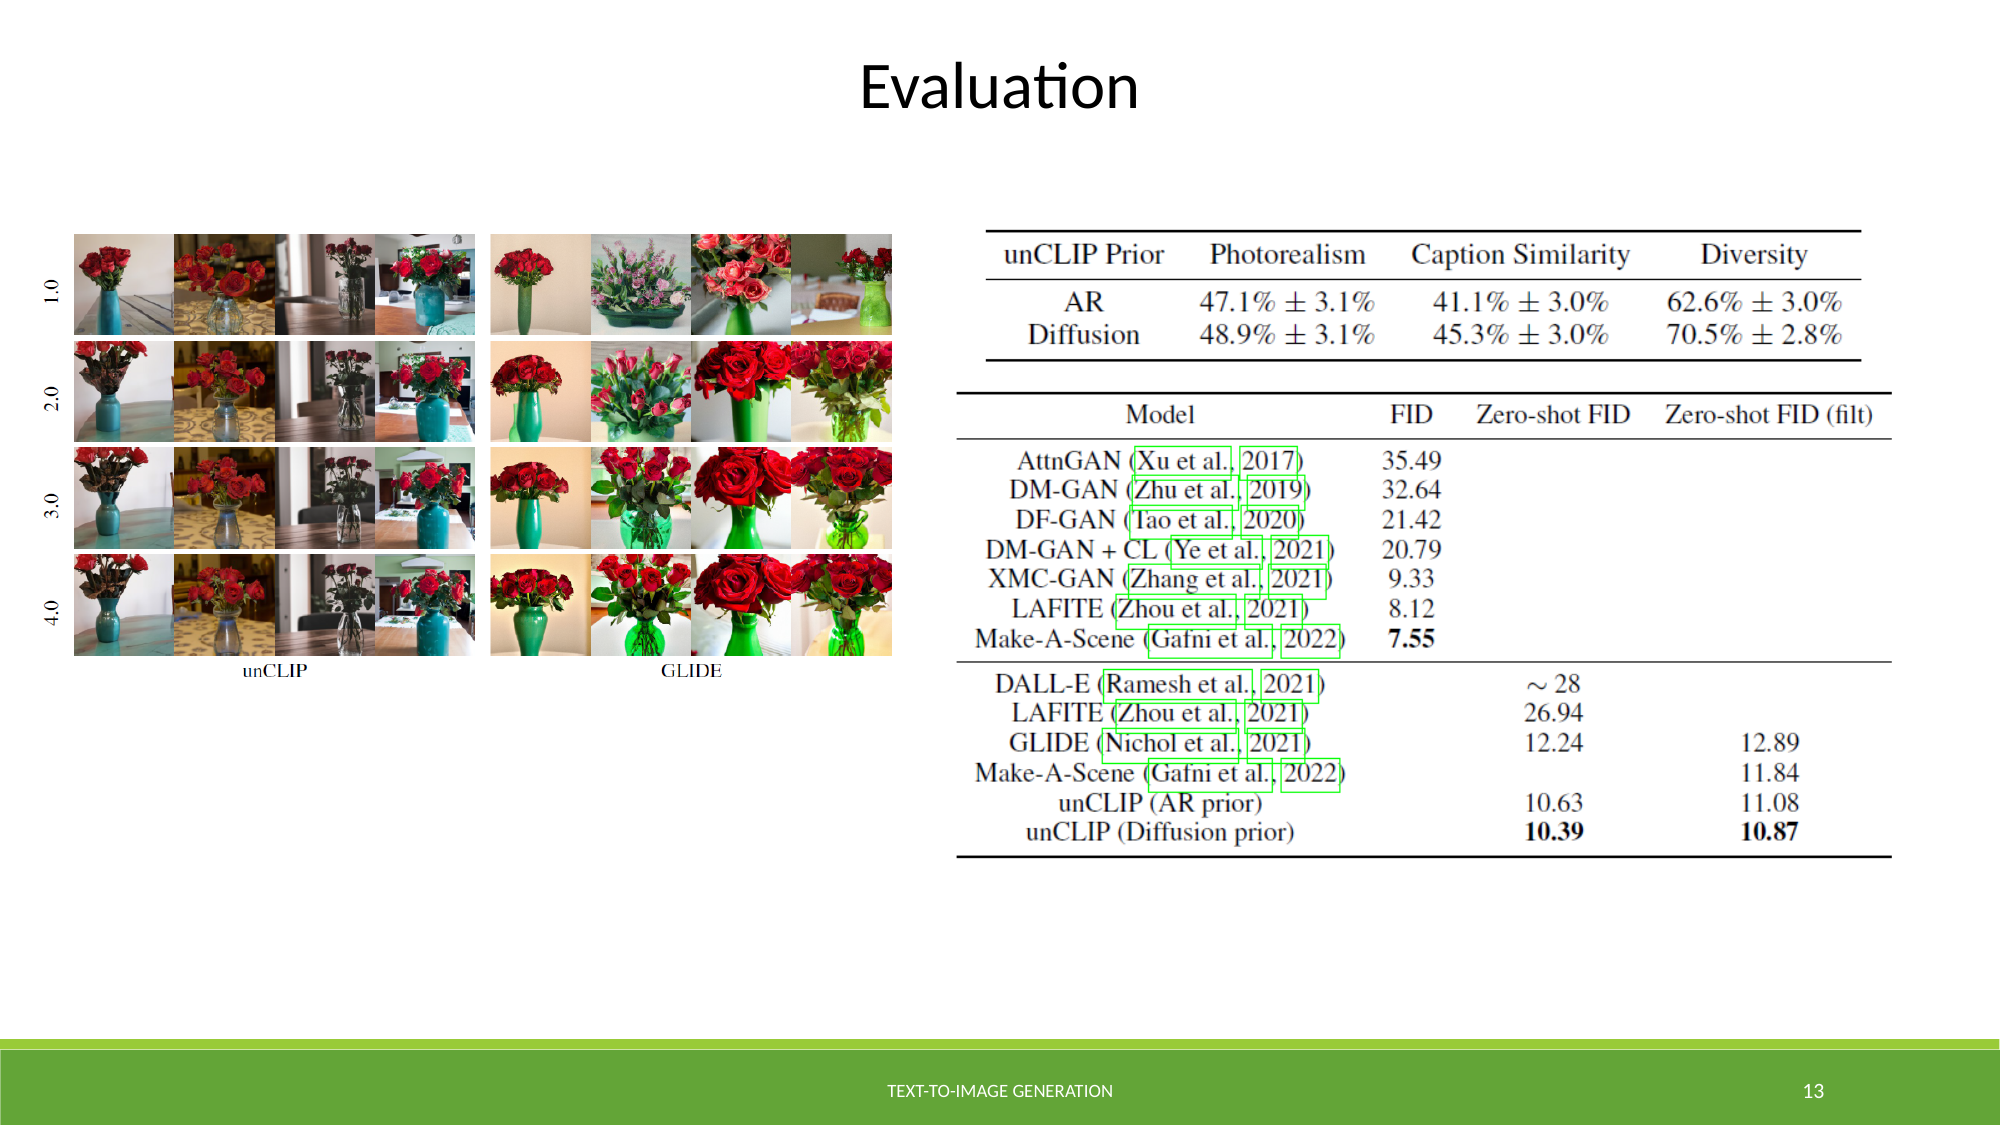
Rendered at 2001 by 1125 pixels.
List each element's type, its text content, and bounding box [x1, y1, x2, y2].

footer text-to-image generation [604, 1059, 1396, 1120]
slide_number 13 [1624, 1059, 1840, 1120]
picture [36, 219, 897, 682]
text_box Evaluation [64, 34, 1936, 130]
picture [947, 219, 1903, 872]
